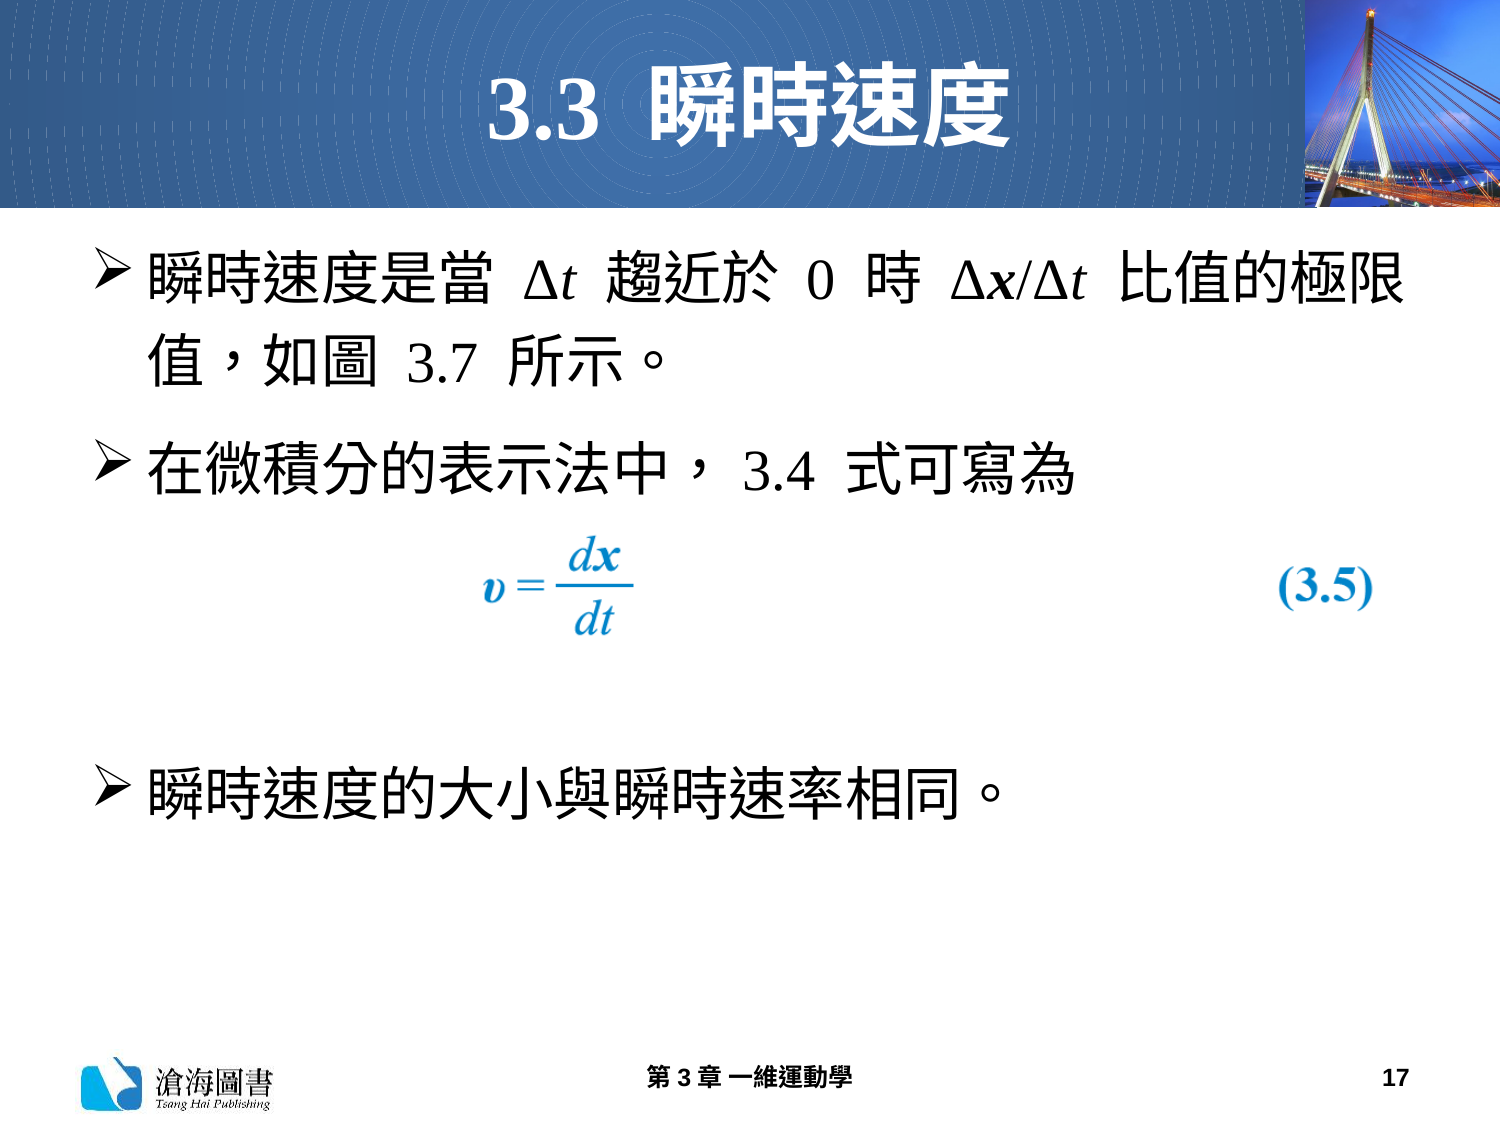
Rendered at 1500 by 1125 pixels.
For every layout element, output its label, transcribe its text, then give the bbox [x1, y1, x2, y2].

list 瞬時速度是當 Δt 趨近於 0 時 Δx/Δt 比值的極限值，如圖 3.7 所示。 在微積分的表示法中，3.4 式可寫為 瞬時速度的大小與瞬時速率相同。 [75, 219, 1425, 1043]
slide_number 17 [1074, 1046, 1425, 1107]
title 3.3 瞬時速度 [75, 21, 1425, 185]
picture [75, 1049, 274, 1118]
footer 第3章 一維運動學 [512, 1046, 988, 1107]
picture [454, 526, 1378, 645]
picture [1305, 0, 1500, 207]
